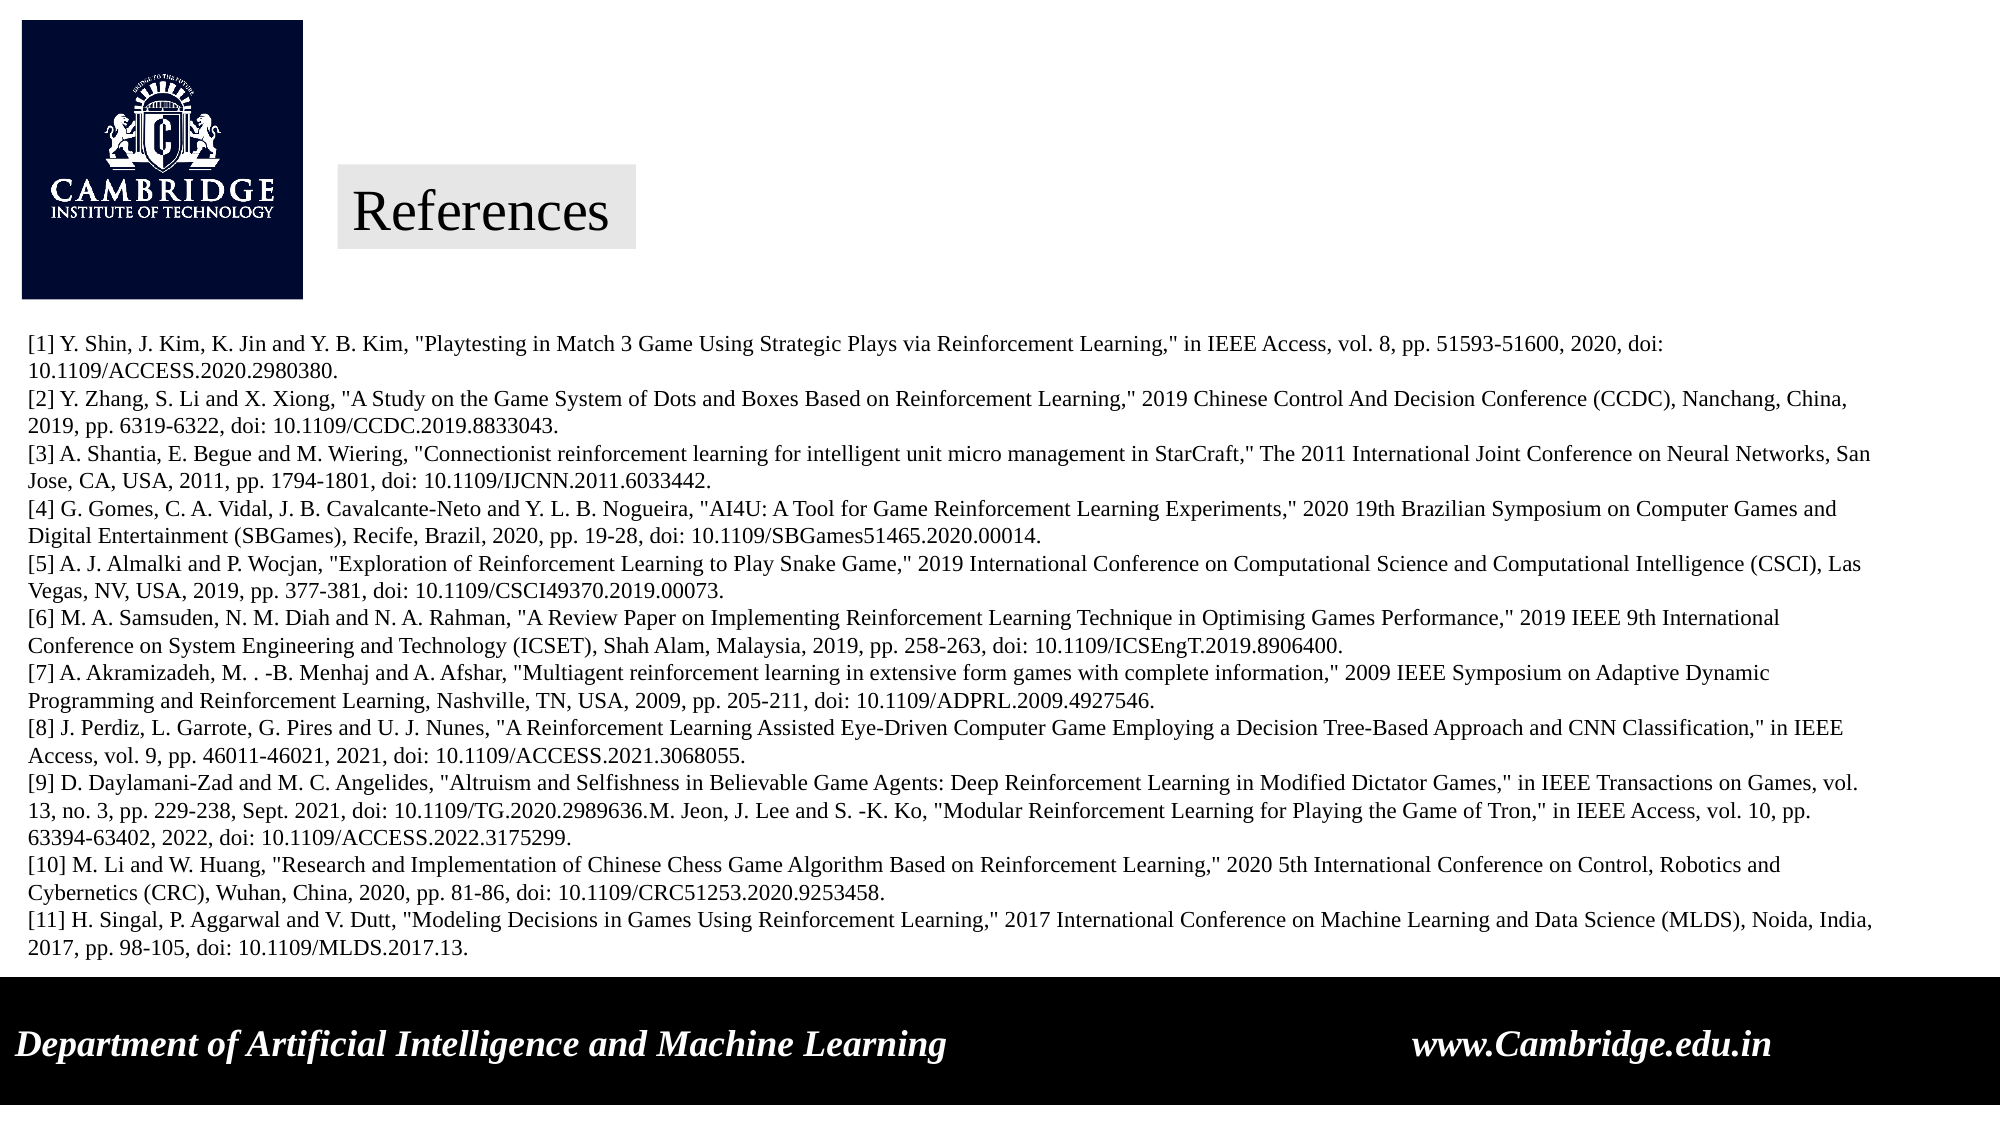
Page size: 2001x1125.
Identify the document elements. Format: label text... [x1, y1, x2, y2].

text_box Department of Artificial Intelligence and Machine Learning www.Cambridge.edu.in [0, 977, 2000, 1105]
text_box References [337, 164, 636, 249]
text_box [1] Y. Shin, J. Kim, K. Jin and Y. B. Kim, "Playtesting in Match 3 Game Using Strategic Plays via Reinforcement Learning," in IEEE Access, vol. 8, pp. 51593-51600, 2020, doi: 10.1109/ACCESS.2020.2980380. [2] Y. Zhang, S. Li and X. Xiong, "A Study on the Game System of Dots and Boxes Based on Reinforcement Learning," 2019 Chinese Control And Decision Conference (CCDC), Nanchang, China, 2019, pp. 6319-6322, doi: 10.1109/CCDC.2019.8833043. [3] A. Shantia, E. Begue and M. Wiering, "Connectionist reinforcement learning for intelligent unit micro management in StarCraft," The 2011 International Joint Conference on Neural Networks, San Jose, CA, USA, 2011, pp. 1794-1801, doi: 10.1109/IJCNN.2011.6033442. [4] G. Gomes, C. A. Vidal, J. B. Cavalcante-Neto and Y. L. B. Nogueira, "AI4U: A Tool for Game Reinforcement Learning Experiments," 2020 19th Brazilian Symposium on Computer Games and Digital Entertainment (SBGames), Recife, Brazil, 2020, pp. 19-28, doi: 10.1109/SBGames51465.2020.00014. [5] A. J. Almalki and P. Wocjan, "Exploration of Reinforcement Learning to Play Snake Game," 2019 International Conference on Computational Science and Computational Intelligence (CSCI), Las Vegas, NV, USA, 2019, pp. 377-381, doi: 10.1109/CSCI49370.2019.00073. [6] M. A. Samsuden, N. M. Diah and N. A. Rahman, "A Review Paper on Implementing Reinforcement Learning Technique in Optimising Games Performance," 2019 IEEE 9th International Conference on System Engineering and Technology (ICSET), Shah Alam, Malaysia, 2019, pp. 258-263, doi: 10.1109/ICSEngT.2019.8906400. [7] A. Akramizadeh, M. . -B. Menhaj and A. Afshar, "Multiagent reinforcement learning in extensive form games with complete information," 2009 IEEE Symposium on Adaptive Dynamic Programming and Reinforcement Learning, Nashville, TN, USA, 2009, pp. 205-211, doi: 10.1109/ADPRL.2009.4927546. [8] J. Perdiz, L. Garrote, G. Pires and U. J. Nunes, "A Reinforcement Learning Assisted Eye-Driven Computer Game Employing a Decision Tree-Based Approach and CNN Classification," in IEEE Access, vol. 9, pp. 46011-46021, 2021, doi: 10.1109/ACCESS.2021.3068055. [9] D. Daylamani-Zad and M. C. Angelides, "Altruism and Selfishness in Believable Game Agents: Deep Reinforcement Learning in Modified Dictator Games," in IEEE Transactions on Games, vol. 13, no. 3, pp. 229-238, Sept. 2021, doi: 10.1109/TG.2020.2989636.M. Jeon, J. Lee and S. -K. Ko, "Modular Reinforcement Learning for Playing the Game of Tron," in IEEE Access, vol. 10, pp. 63394-63402, 2022, doi: 10.1109/ACCESS.2022.3175299. [10] M. Li and W. Huang, "Research and Implementation of Chinese Chess Game Algorithm Based on Reinforcement Learning," 2020 5th International Conference on Control, Robotics and Cybernetics (CRC), Wuhan, China, 2020, pp. 81-86, doi: 10.1109/CRC51253.2020.9253458. [11] H. Singal, P. Aggarwal and V. Dutt, "Modeling Decisions in Games Using Reinforcement Learning," 2017 International Conference on Machine Learning and Data Science (MLDS), Noida, India, 2017, pp. 98-105, doi: 10.1109/MLDS.2017.13. [13, 320, 1897, 968]
picture [51, 74, 274, 218]
